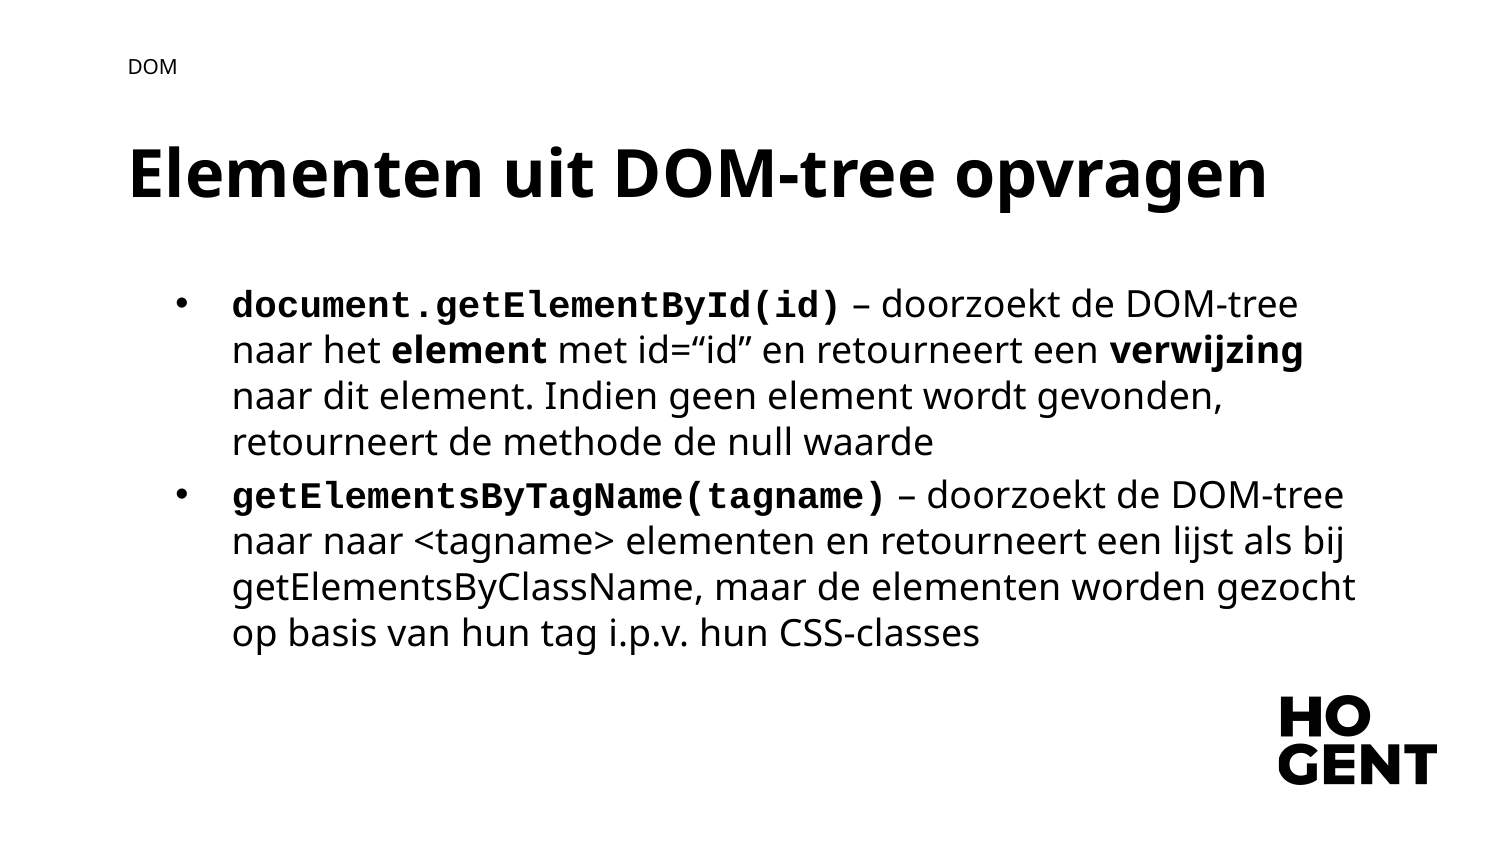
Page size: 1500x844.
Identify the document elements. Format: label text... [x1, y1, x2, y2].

text_box document.getElementById(id) – doorzoekt de DOM-tree naar het element met id=“id” en retourneert een verwijzing naar dit element. Indien geen element wordt gevonden, retourneert de methode de null waarde getElementsByTagName(tagname) – doorzoekt de DOM-tree naar naar <tagname> elementen en retourneert een lijst als bij getElementsByClassName, maar de elementen worden gezocht op basis van hun tag i.p.v. hun CSS-classes [112, 235, 1388, 698]
text_box Elementen uit DOM-tree opvragen [112, 122, 1388, 235]
list DOM [112, 46, 788, 100]
